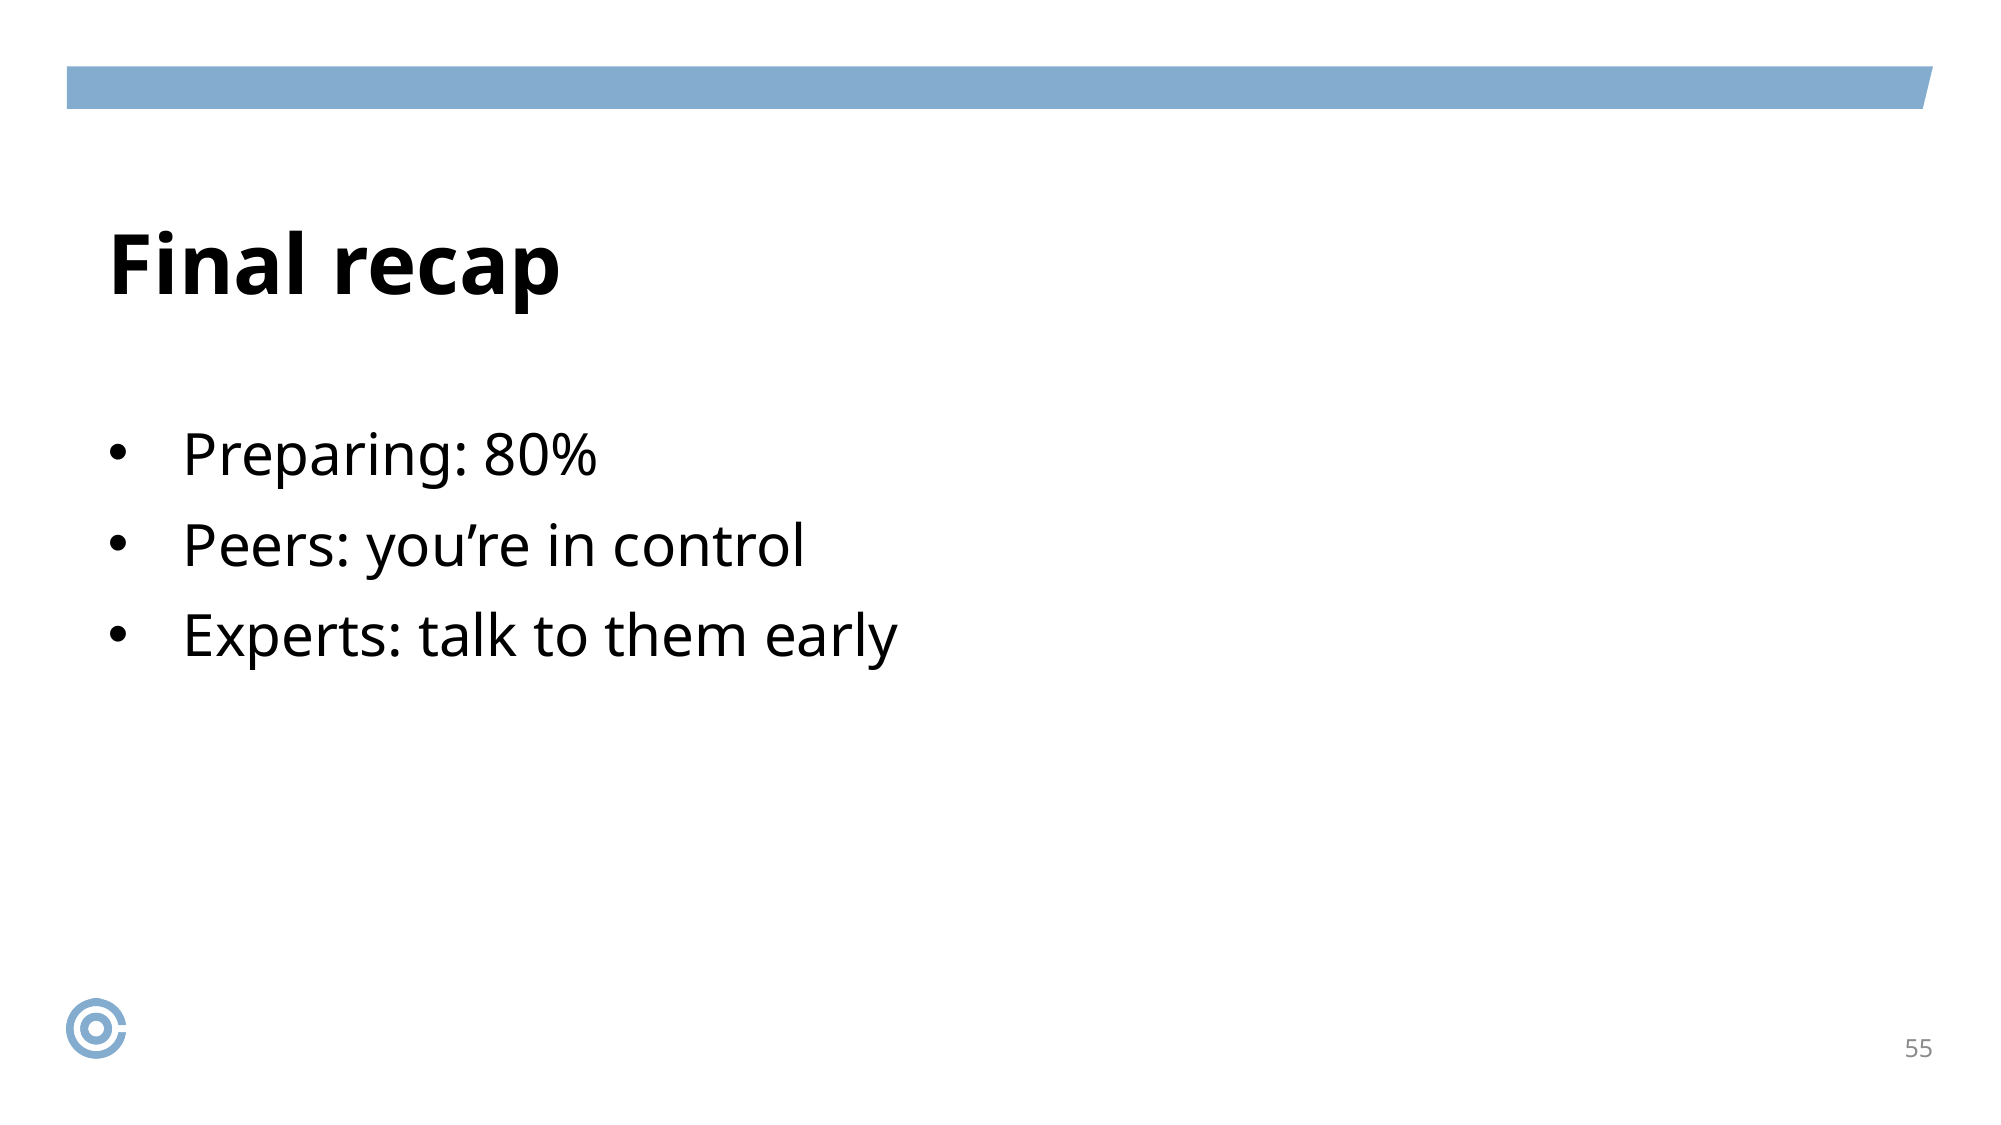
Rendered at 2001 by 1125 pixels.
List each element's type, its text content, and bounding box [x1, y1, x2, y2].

text_box Preparing: 80% Peers: you’re in control Experts: talk to them early [107, 416, 1016, 937]
list Final recap [107, 211, 1807, 319]
slide_number 55 [1483, 1019, 1933, 1080]
picture [66, 998, 126, 1059]
